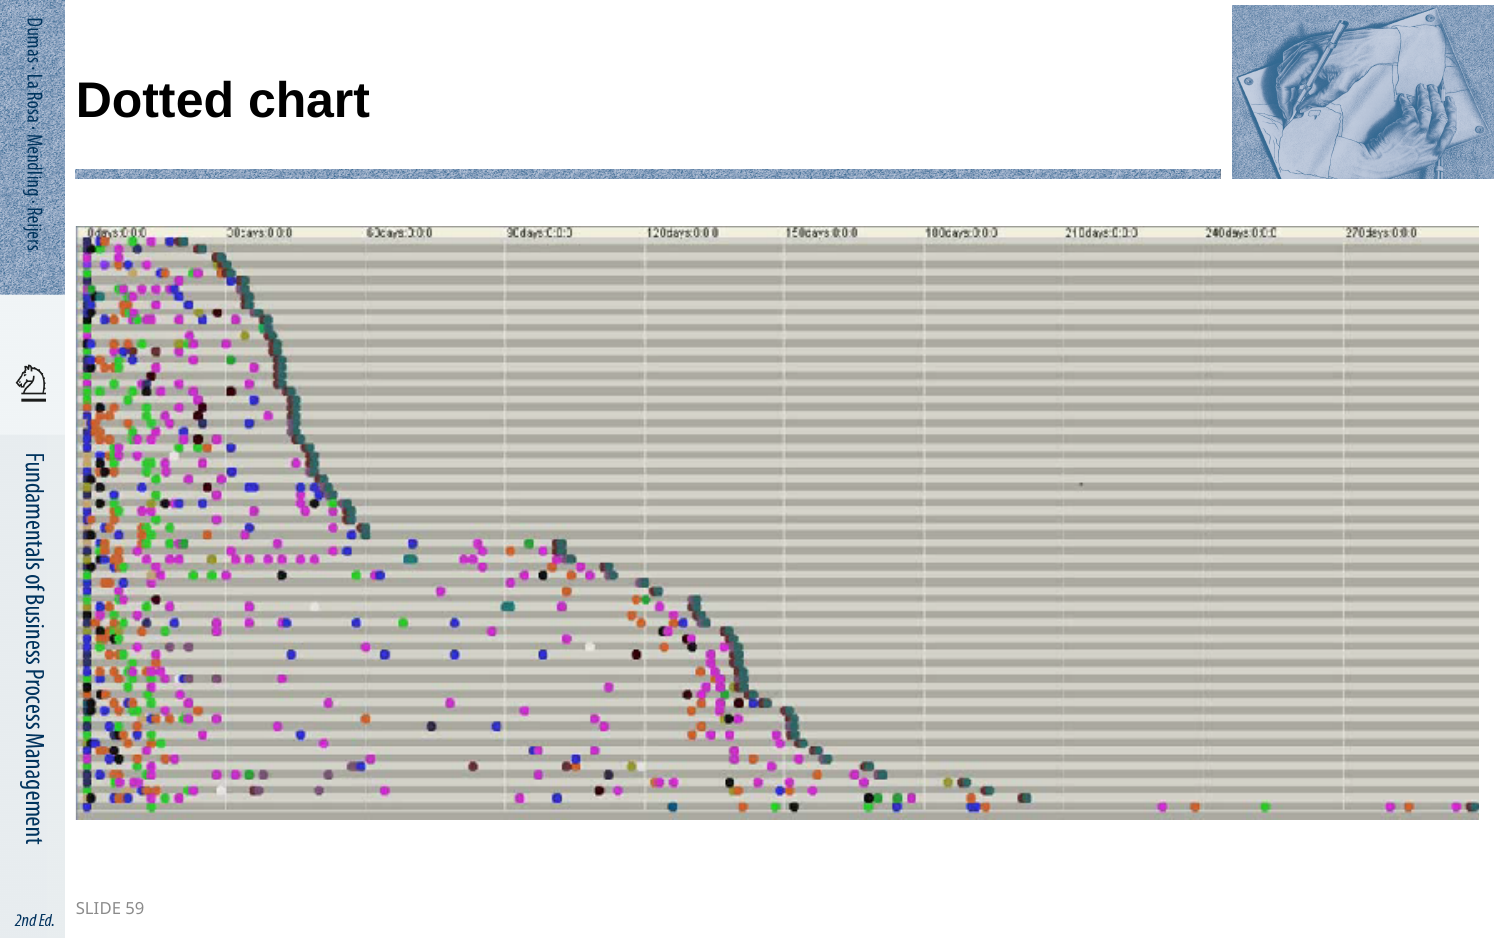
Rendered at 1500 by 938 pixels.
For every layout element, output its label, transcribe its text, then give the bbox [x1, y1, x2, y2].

title Dotted chart [75, 22, 1198, 172]
picture [0, 0, 65, 938]
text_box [75, 226, 1479, 820]
slide_number Slide 59 [75, 887, 223, 931]
picture [75, 169, 1221, 179]
picture [1232, 5, 1494, 179]
